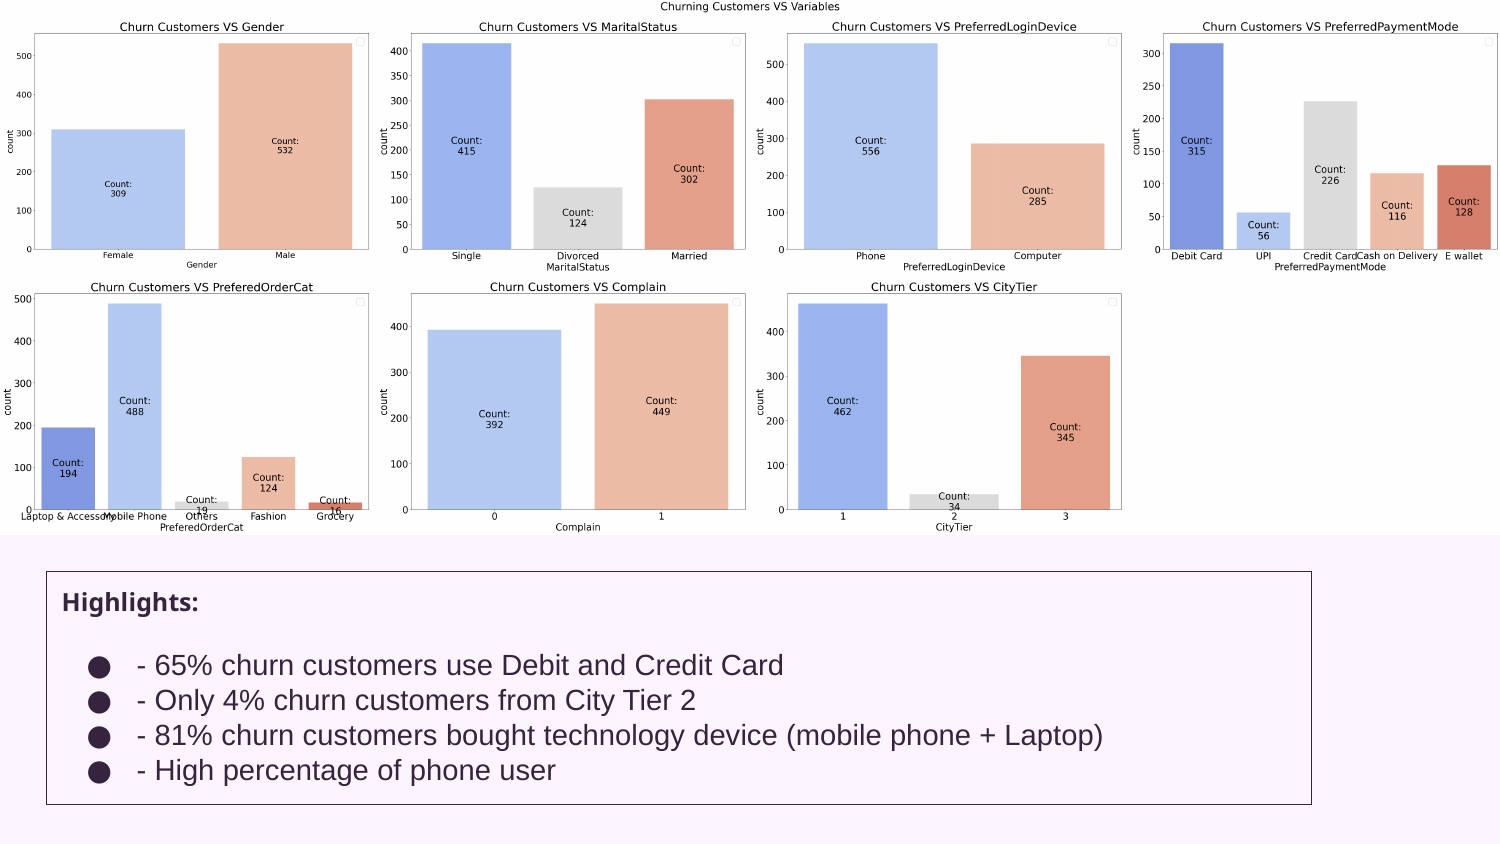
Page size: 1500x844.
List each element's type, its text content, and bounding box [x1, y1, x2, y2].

picture [0, 0, 1500, 536]
subtitle Highlights: - 65% churn customers use Debit and Credit Card - Only 4% churn customers from City Tier 2 - 81% churn customers bought technology device (mobile phone + Laptop) - High percentage of phone user [46, 571, 1312, 805]
